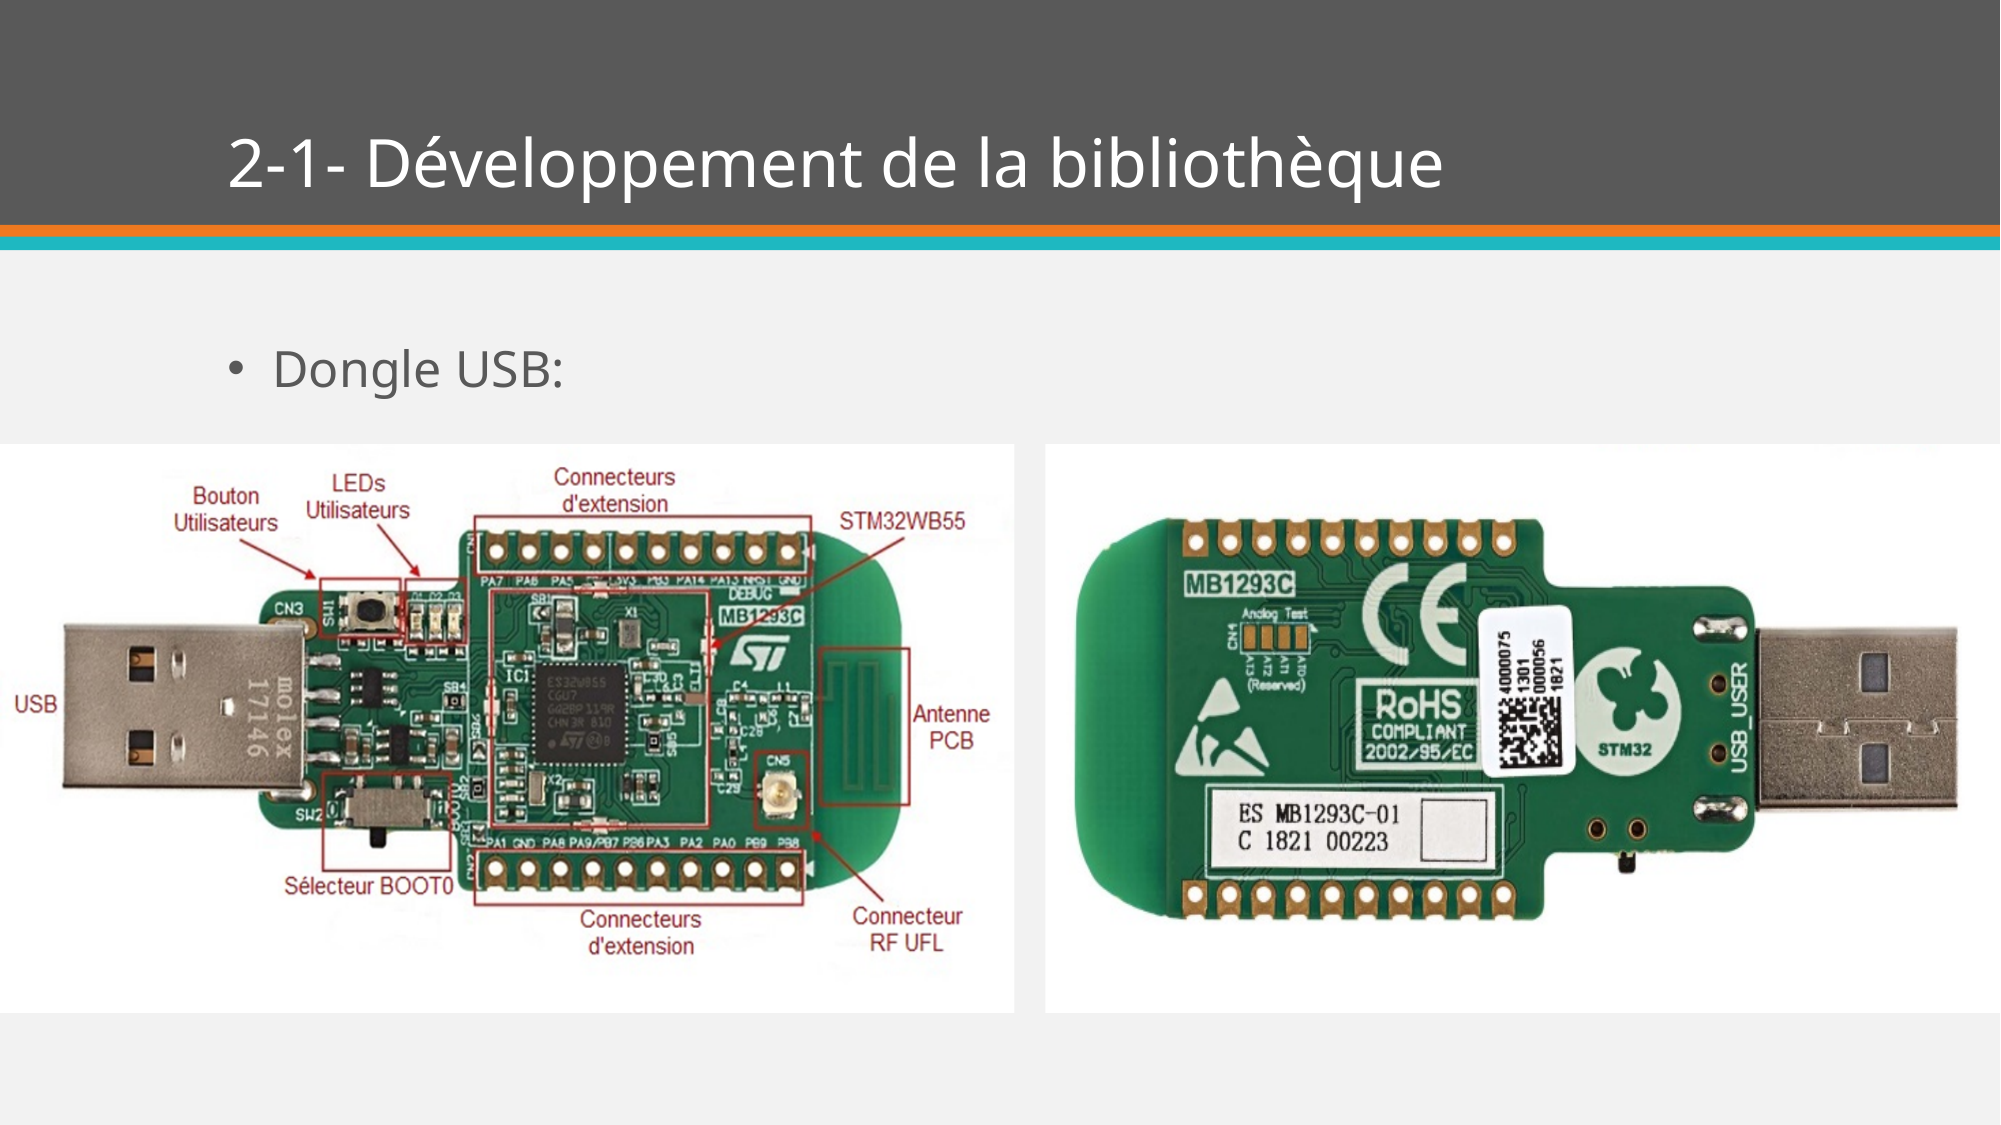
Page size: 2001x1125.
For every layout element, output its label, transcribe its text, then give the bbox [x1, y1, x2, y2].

picture [0, 444, 1015, 1013]
picture [1045, 444, 2000, 1013]
list Dongle USB: [212, 299, 1788, 1013]
title 2-1- Développement de la bibliothèque [212, 39, 1788, 210]
